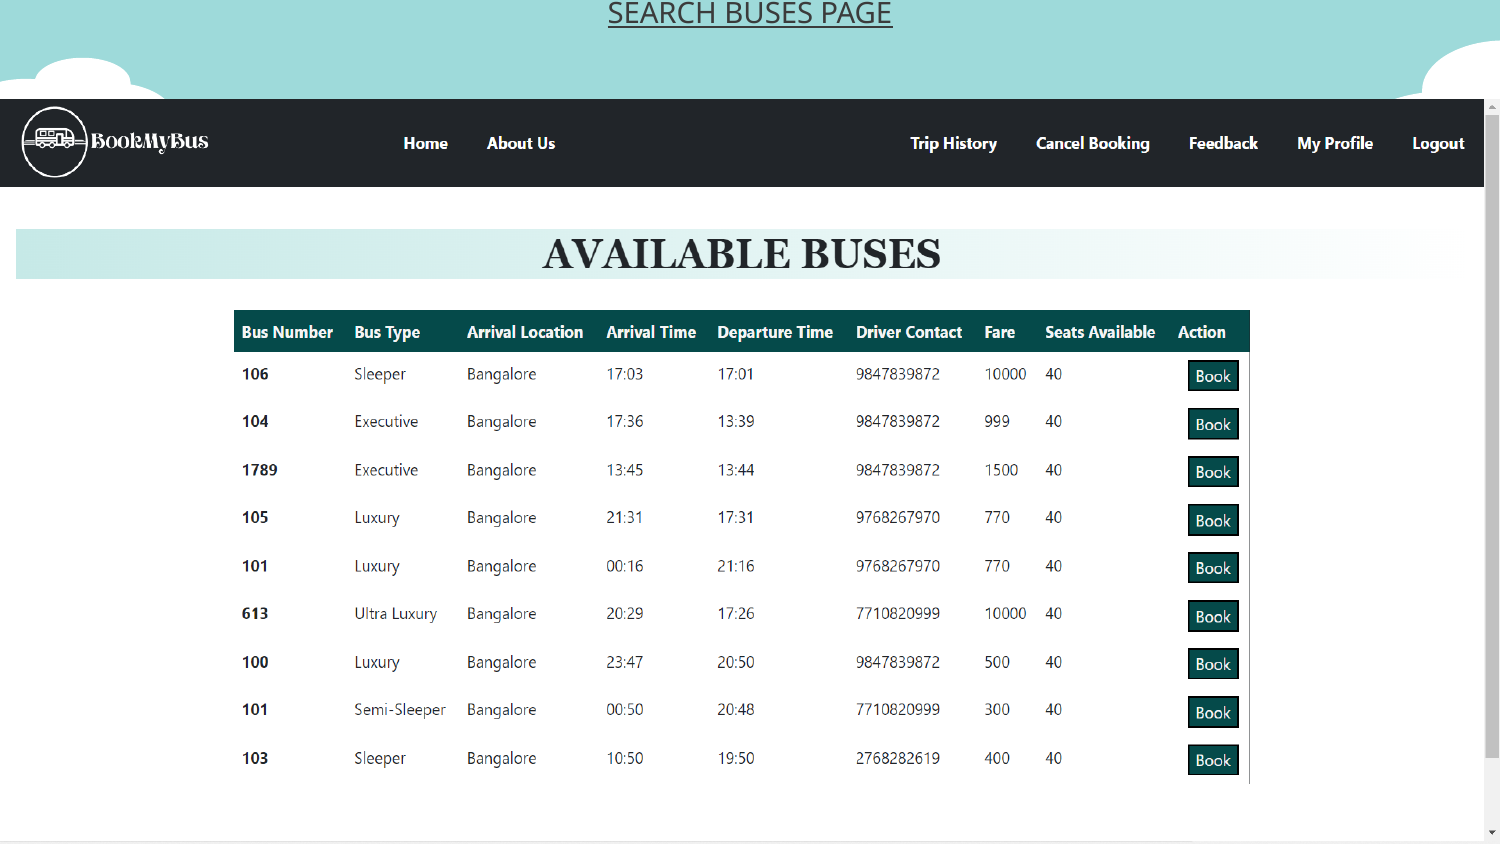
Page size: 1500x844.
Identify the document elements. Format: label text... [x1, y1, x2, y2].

picture [0, 99, 1500, 844]
title SEARCH BUSES PAGE [116, 0, 1383, 46]
